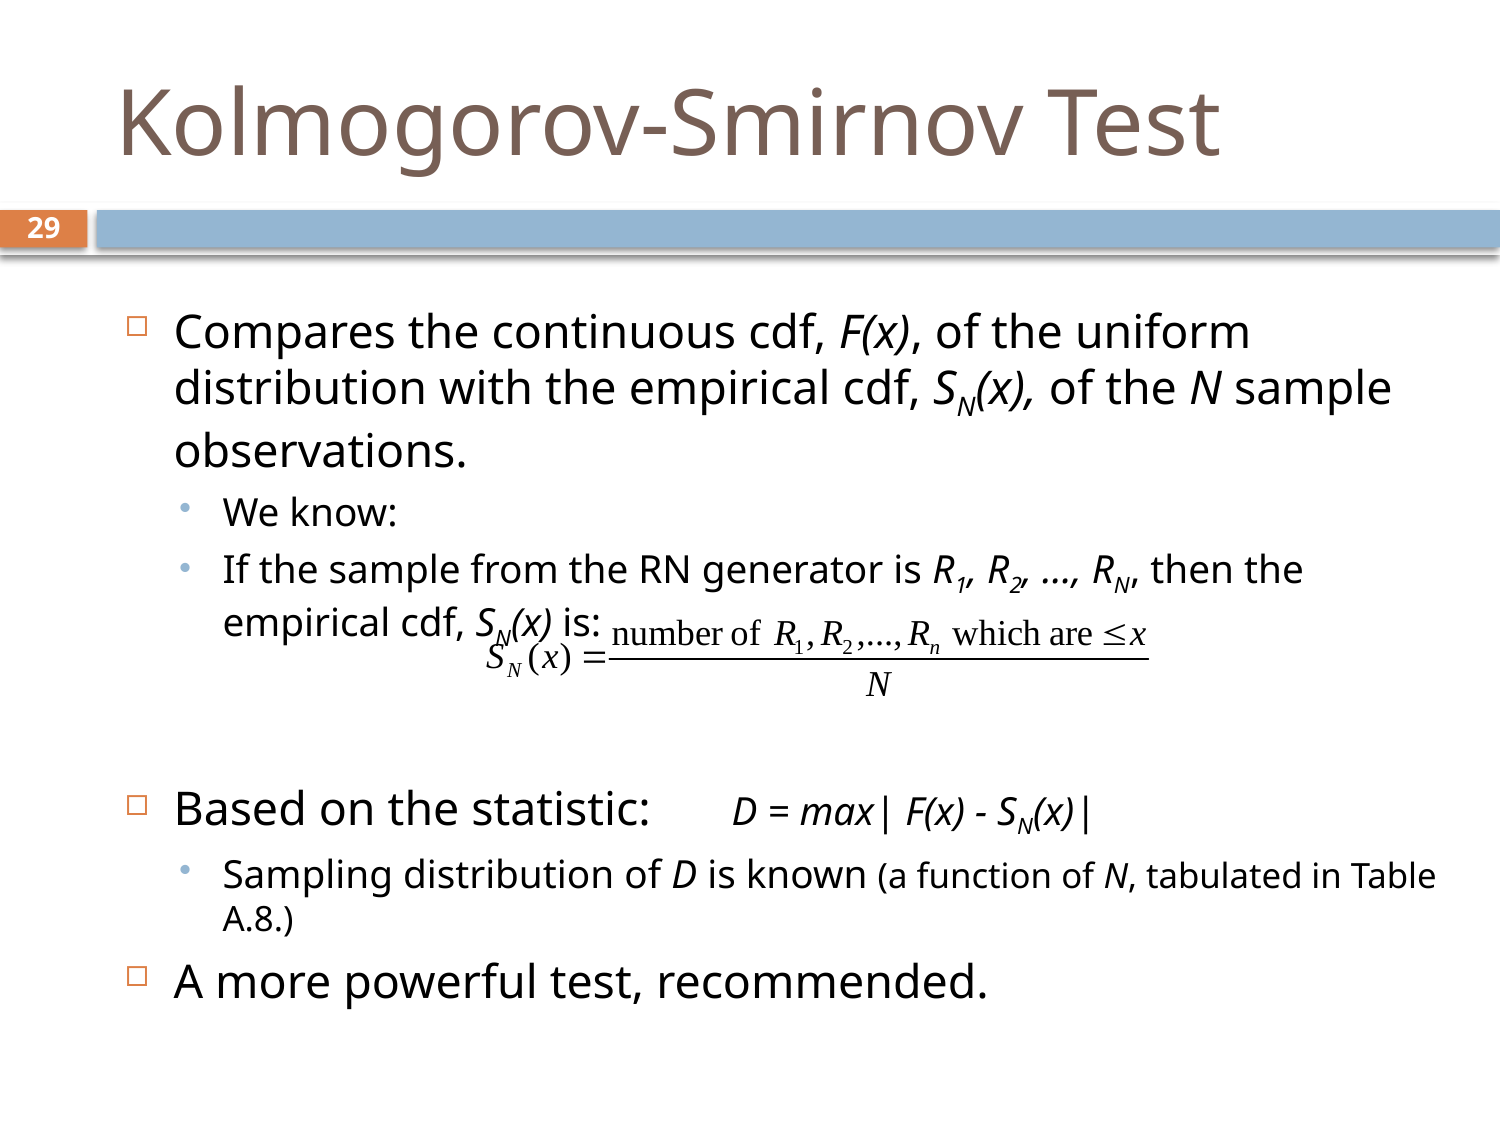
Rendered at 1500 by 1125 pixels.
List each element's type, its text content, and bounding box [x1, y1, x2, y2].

text_box Compares the continuous cdf, F(x), of the uniform distribution with the empirical cdf, SN(x), of the N sample observations. We know: If the sample from the RN generator is R1, R2, …, RN, then the empirical cdf, SN(x) is: Based on the statistic: D = max| F(x) - SN(x)| Sampling distribution of D is known (a function of N, tabulated in Table A.8.) A more powerful test, recommended. [110, 294, 1461, 1020]
slide_number 29 [0, 208, 88, 249]
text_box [479, 609, 1156, 705]
title Kolmogorov-Smirnov Test [100, 37, 1438, 200]
